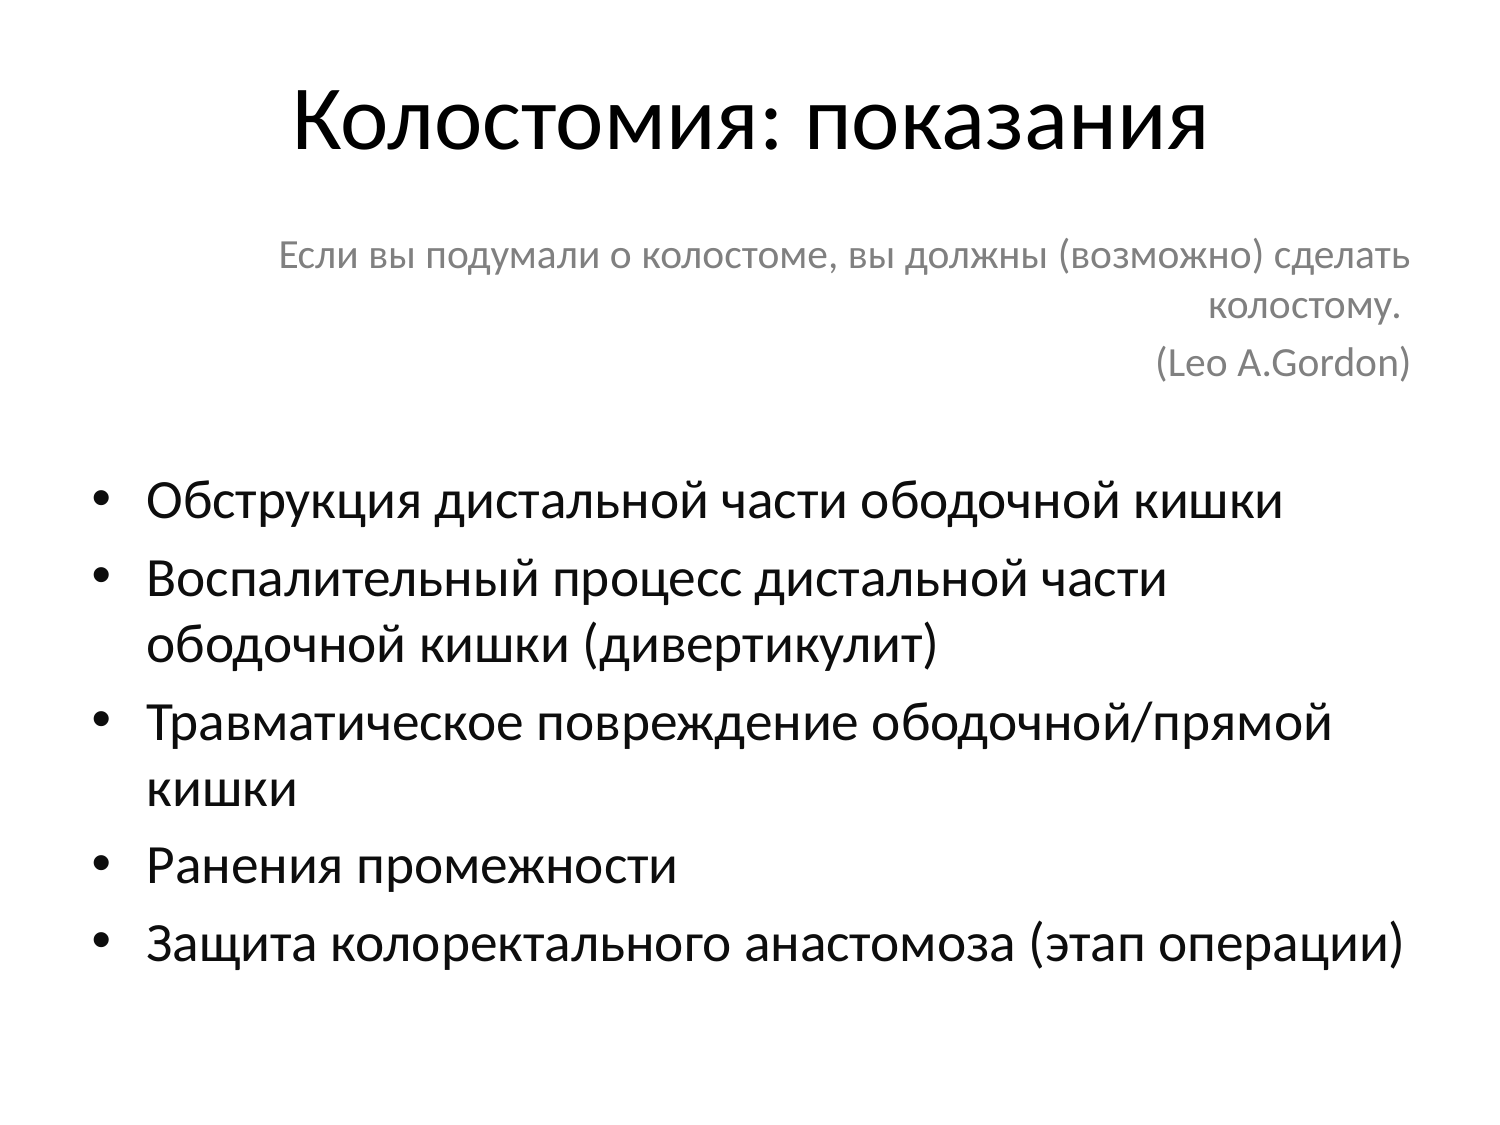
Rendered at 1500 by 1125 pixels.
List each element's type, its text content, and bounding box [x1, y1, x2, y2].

title Колостомия: показания [76, 19, 1427, 207]
list Если вы подумали о колостоме, вы должны (возможно) сделать колостому. (Leo A.Gordon) Обструкция дистальной части ободочной кишки Воспалительный процесс дистальной части ободочной кишки (дивертикулит) Травматическое повреждение ободочной/прямой кишки Ранения промежности Защита колоректального анастомоза (этап операции) [76, 219, 1427, 1047]
